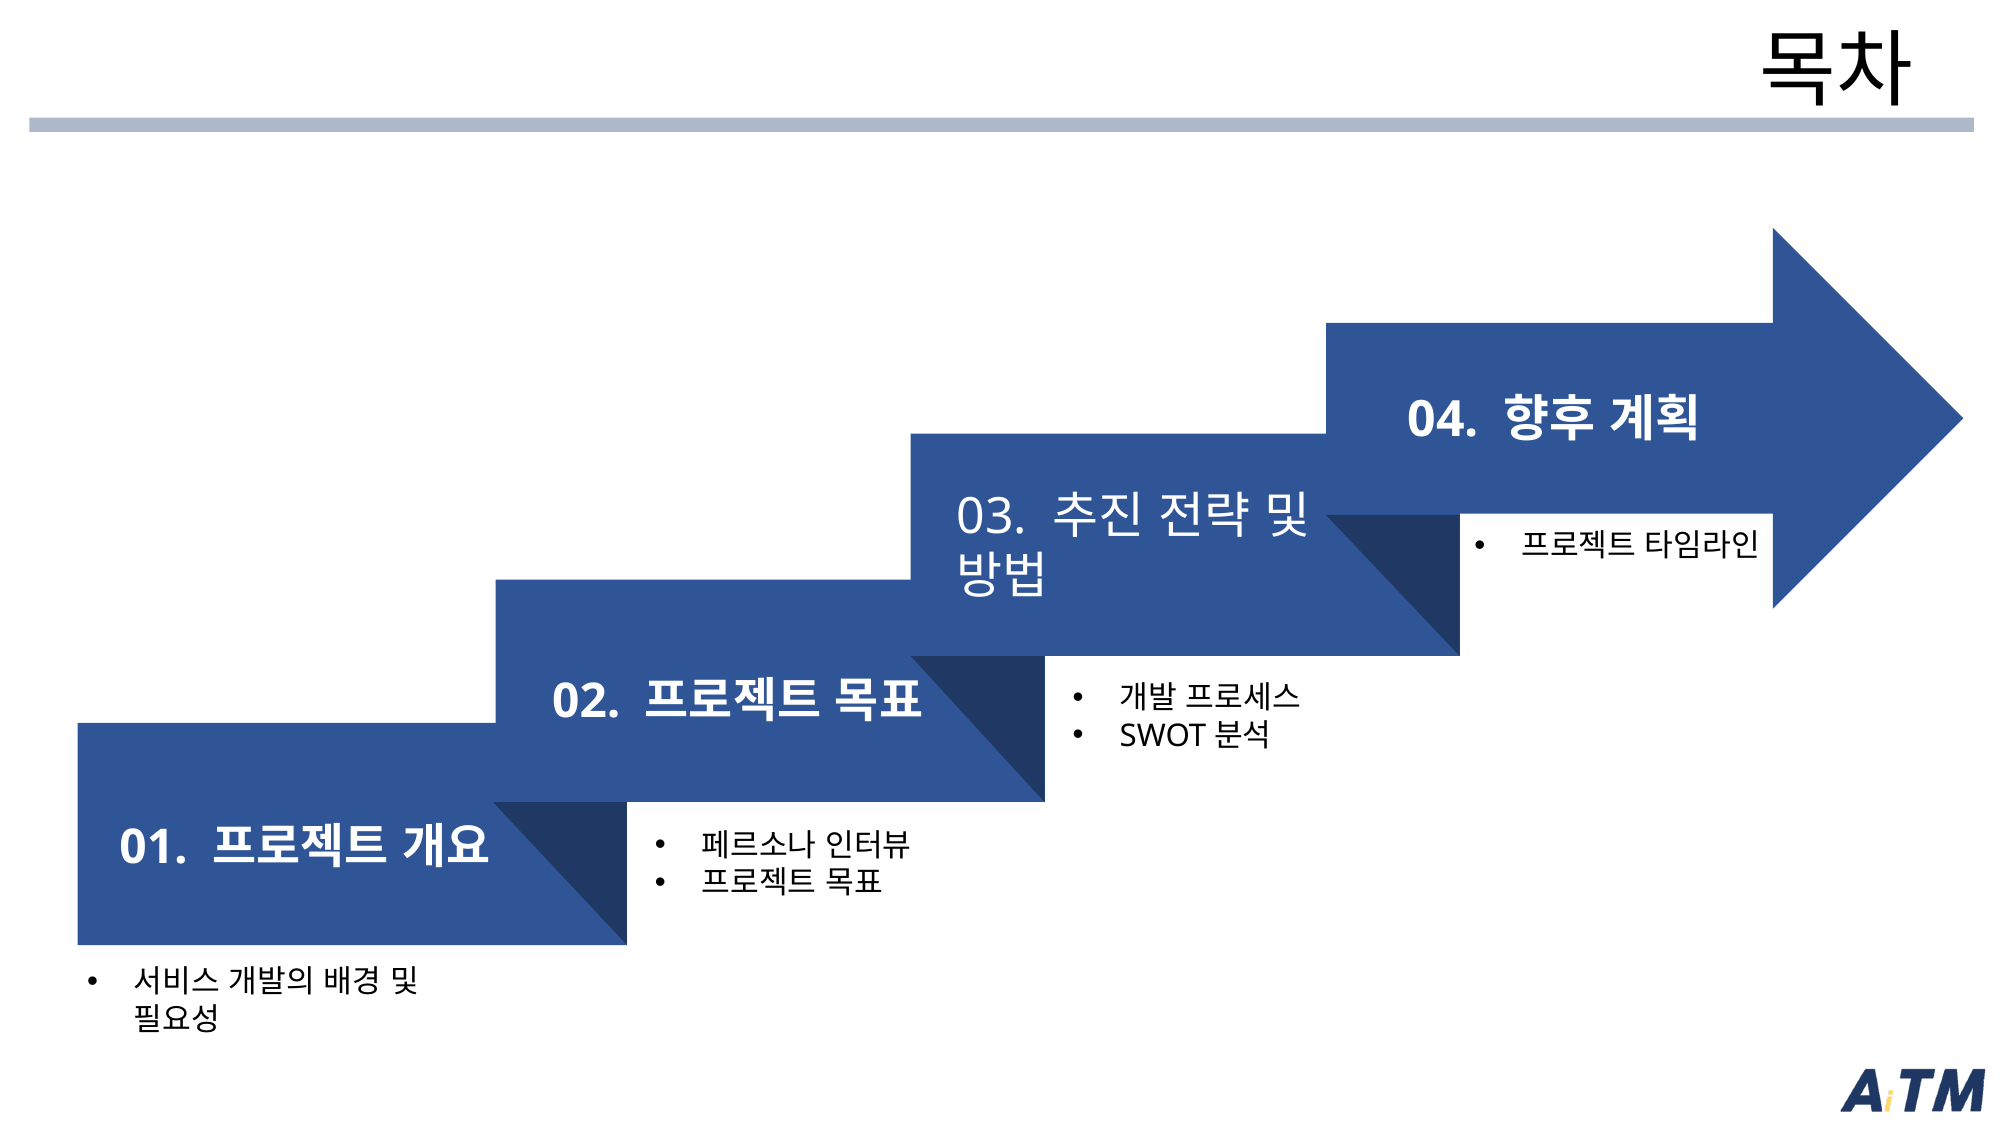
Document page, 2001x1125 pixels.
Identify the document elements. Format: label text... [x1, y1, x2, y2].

text_box 04. 향후 계획 [1392, 379, 1863, 454]
text_box [490, 801, 628, 948]
text_box [910, 433, 1461, 657]
text_box 서비스 개발의 배경 및 필요성 [72, 954, 519, 1044]
text_box 01. 프로젝트 개요 [104, 808, 519, 881]
text_box [28, 117, 1975, 133]
text_box 프로젝트 타임라인 [1459, 518, 1906, 571]
text_box [495, 579, 1043, 803]
text_box [908, 654, 1046, 805]
text_box [1771, 571, 1813, 612]
text_box 02. 프로젝트 목표 [537, 662, 997, 735]
text_box [1329, 513, 1461, 659]
text_box 페르소나 인터뷰 프로젝트 목표 [640, 817, 1087, 908]
text_box [1324, 225, 1965, 518]
text_box 개발 프로세스 SWOT분석 [1058, 670, 1505, 760]
text_box [77, 722, 625, 946]
text_box 03. 추진 전략 및 방법 [942, 476, 1329, 612]
picture [1831, 1058, 1993, 1117]
text_box 목차 [1745, 8, 1993, 124]
